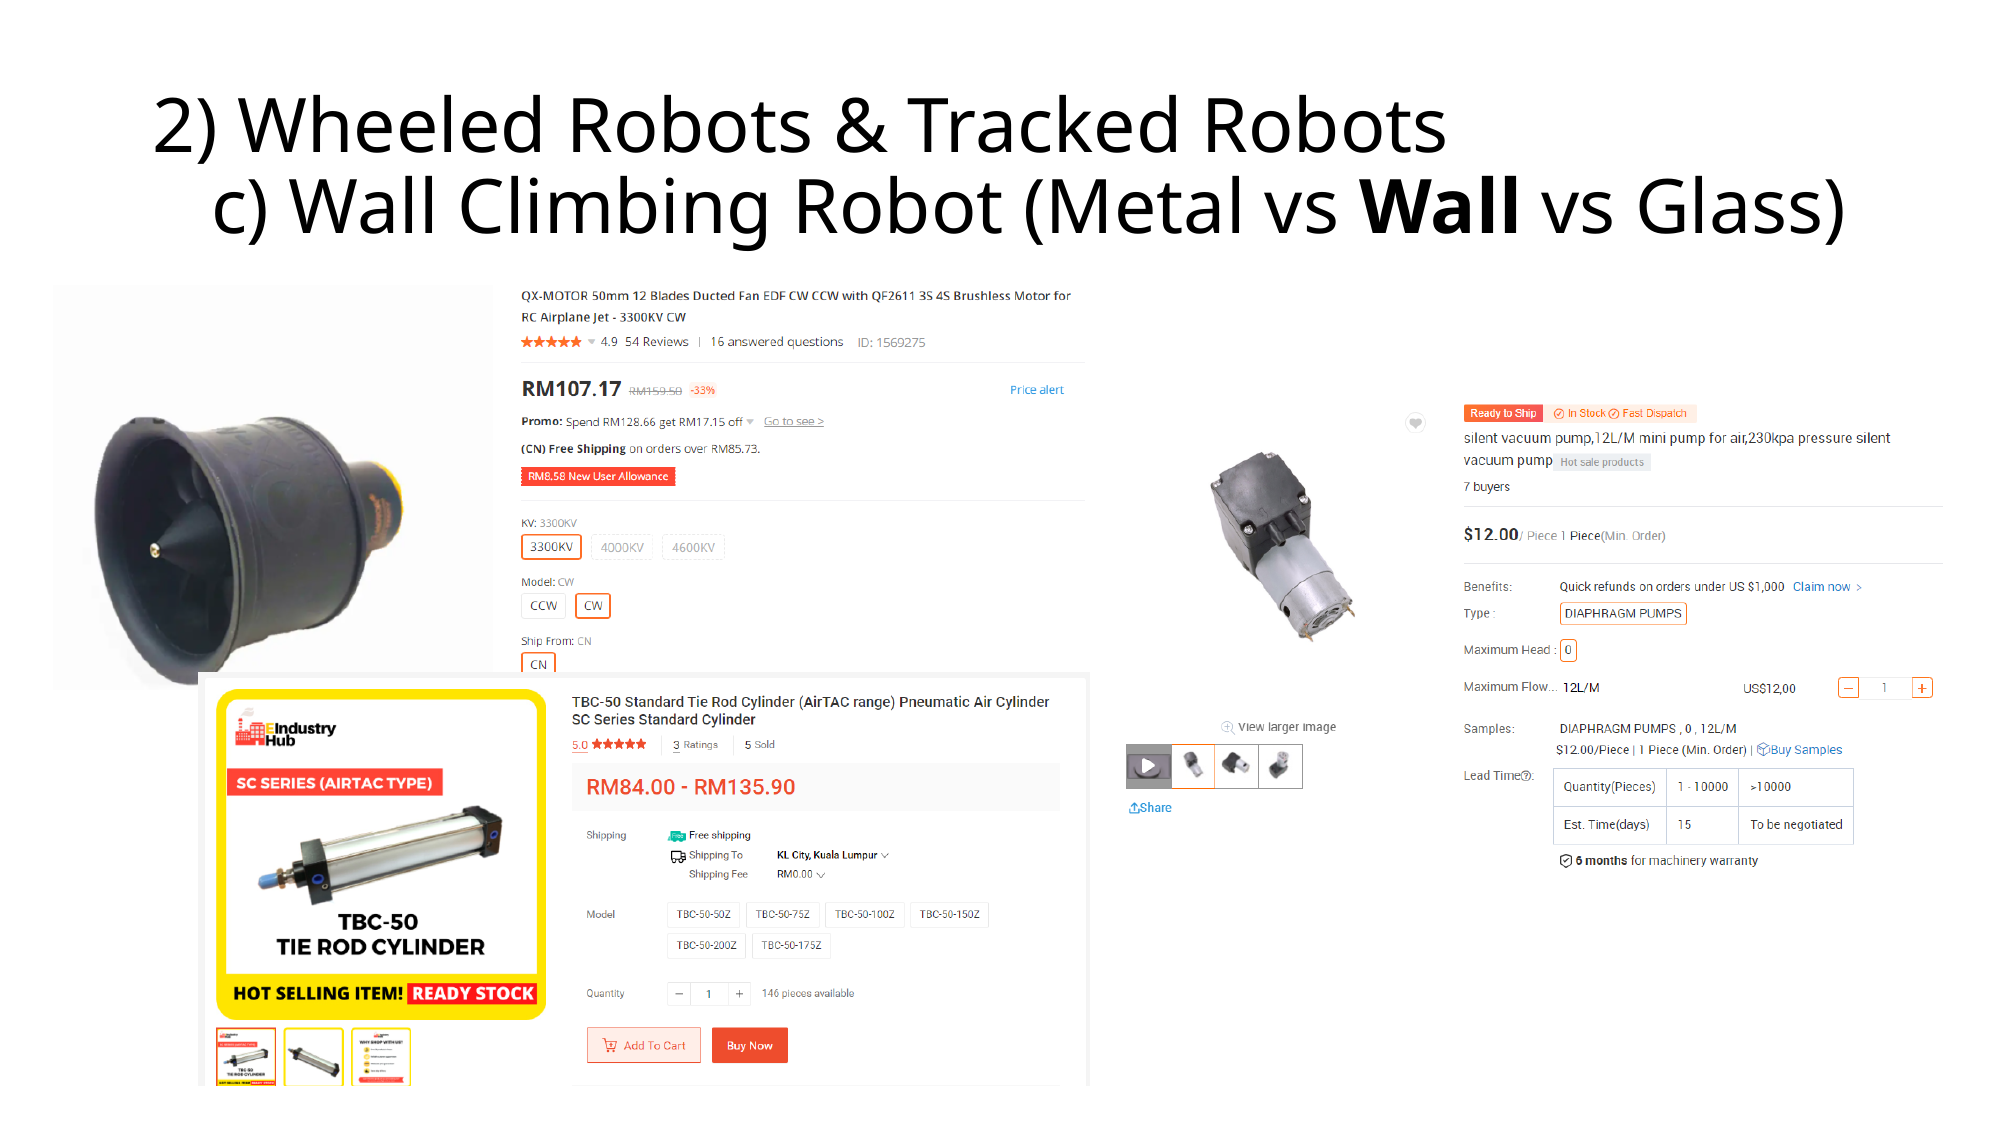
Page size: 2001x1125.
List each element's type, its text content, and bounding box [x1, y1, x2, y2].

picture [1096, 397, 1947, 880]
title 2) Wheeled Robots & Tracked Robots c) Wall Climbing Robot (Metal vs Wall vs Glass) [137, 59, 1863, 278]
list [198, 672, 1090, 1086]
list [53, 277, 1090, 690]
